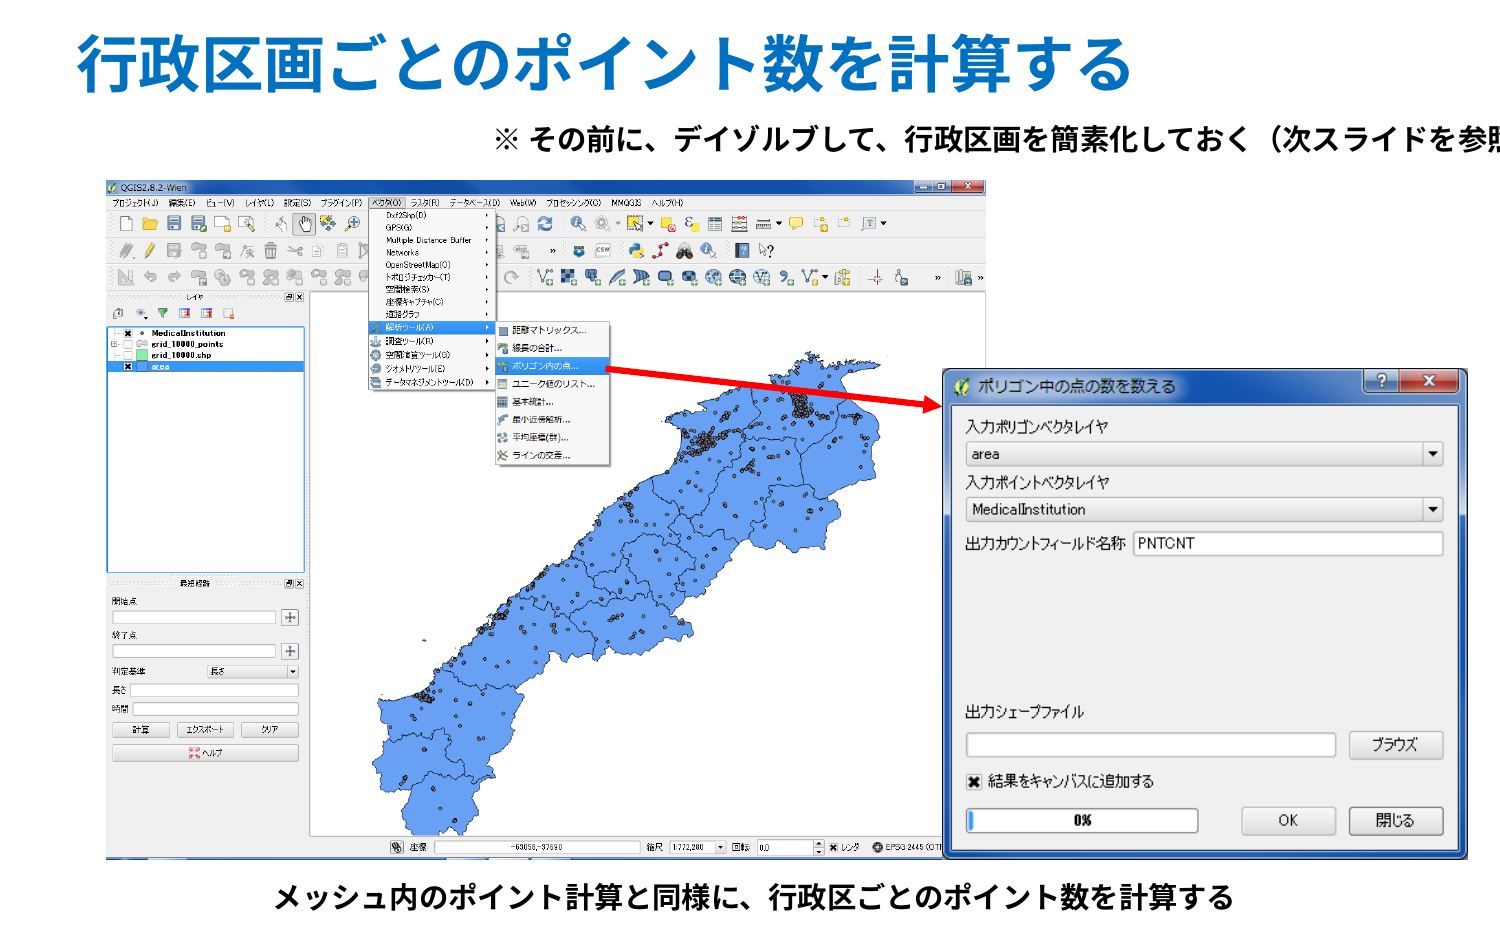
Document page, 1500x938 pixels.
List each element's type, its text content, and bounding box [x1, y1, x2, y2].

picture [106, 180, 1468, 860]
text_box ※その前に、デイゾルブして、行政区画を簡素化しておく（次スライドを参照） [477, 113, 1500, 164]
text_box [605, 368, 943, 407]
title 行政区画ごとのポイント数を計算する [60, 25, 1355, 109]
text_box メッシュ内のポイント計算と同様に、行政区ごとのポイント数を計算する [258, 871, 1252, 922]
